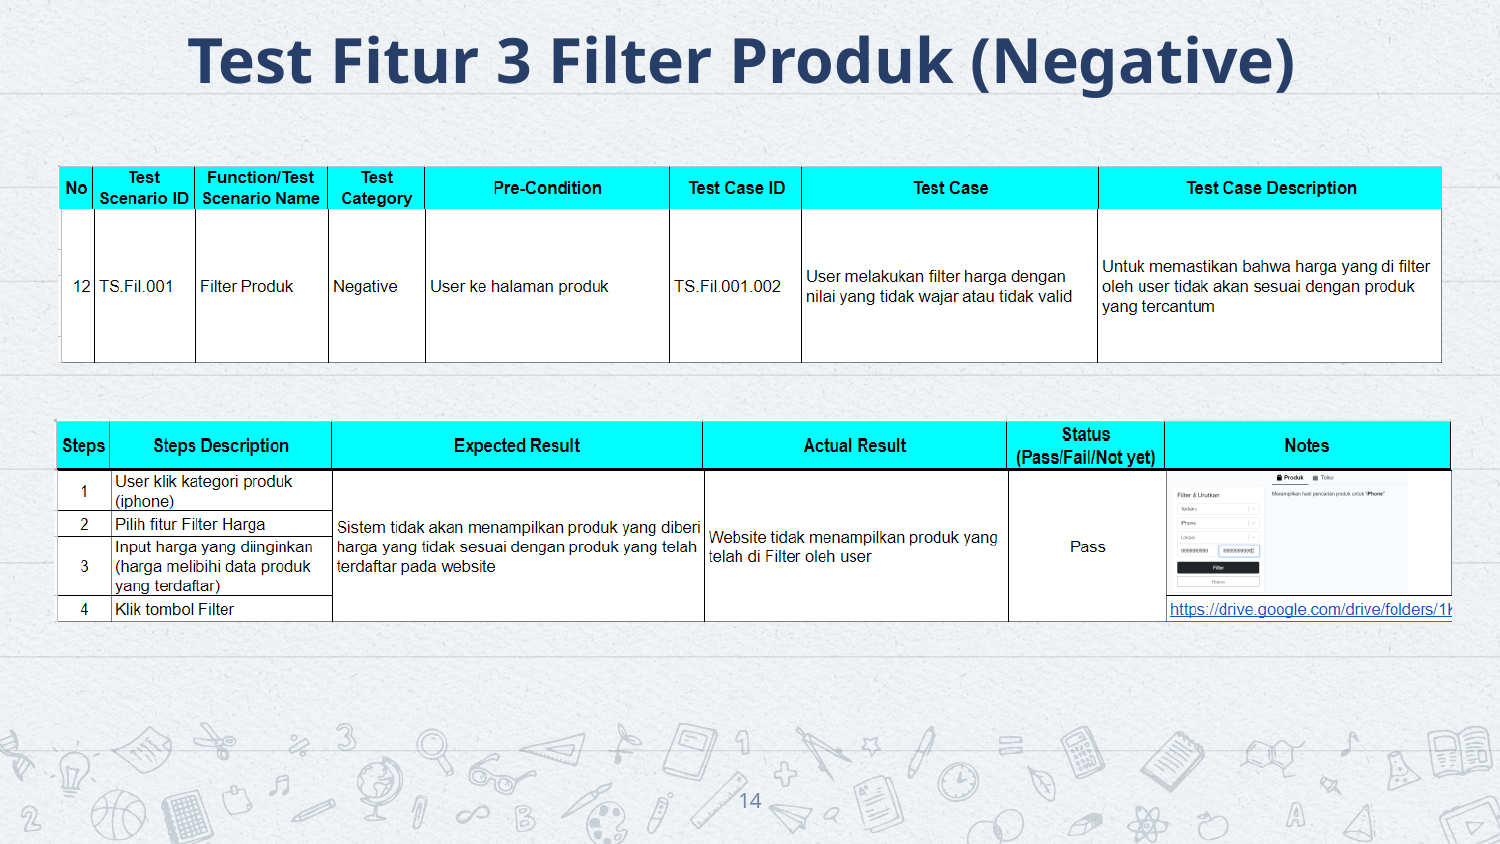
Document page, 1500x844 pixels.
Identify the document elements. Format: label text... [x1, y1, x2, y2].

title Test Fitur 3 Filter Produk (Negative) [160, 6, 1324, 97]
slide_number 14 [705, 779, 795, 825]
picture [0, 0, 1500, 844]
